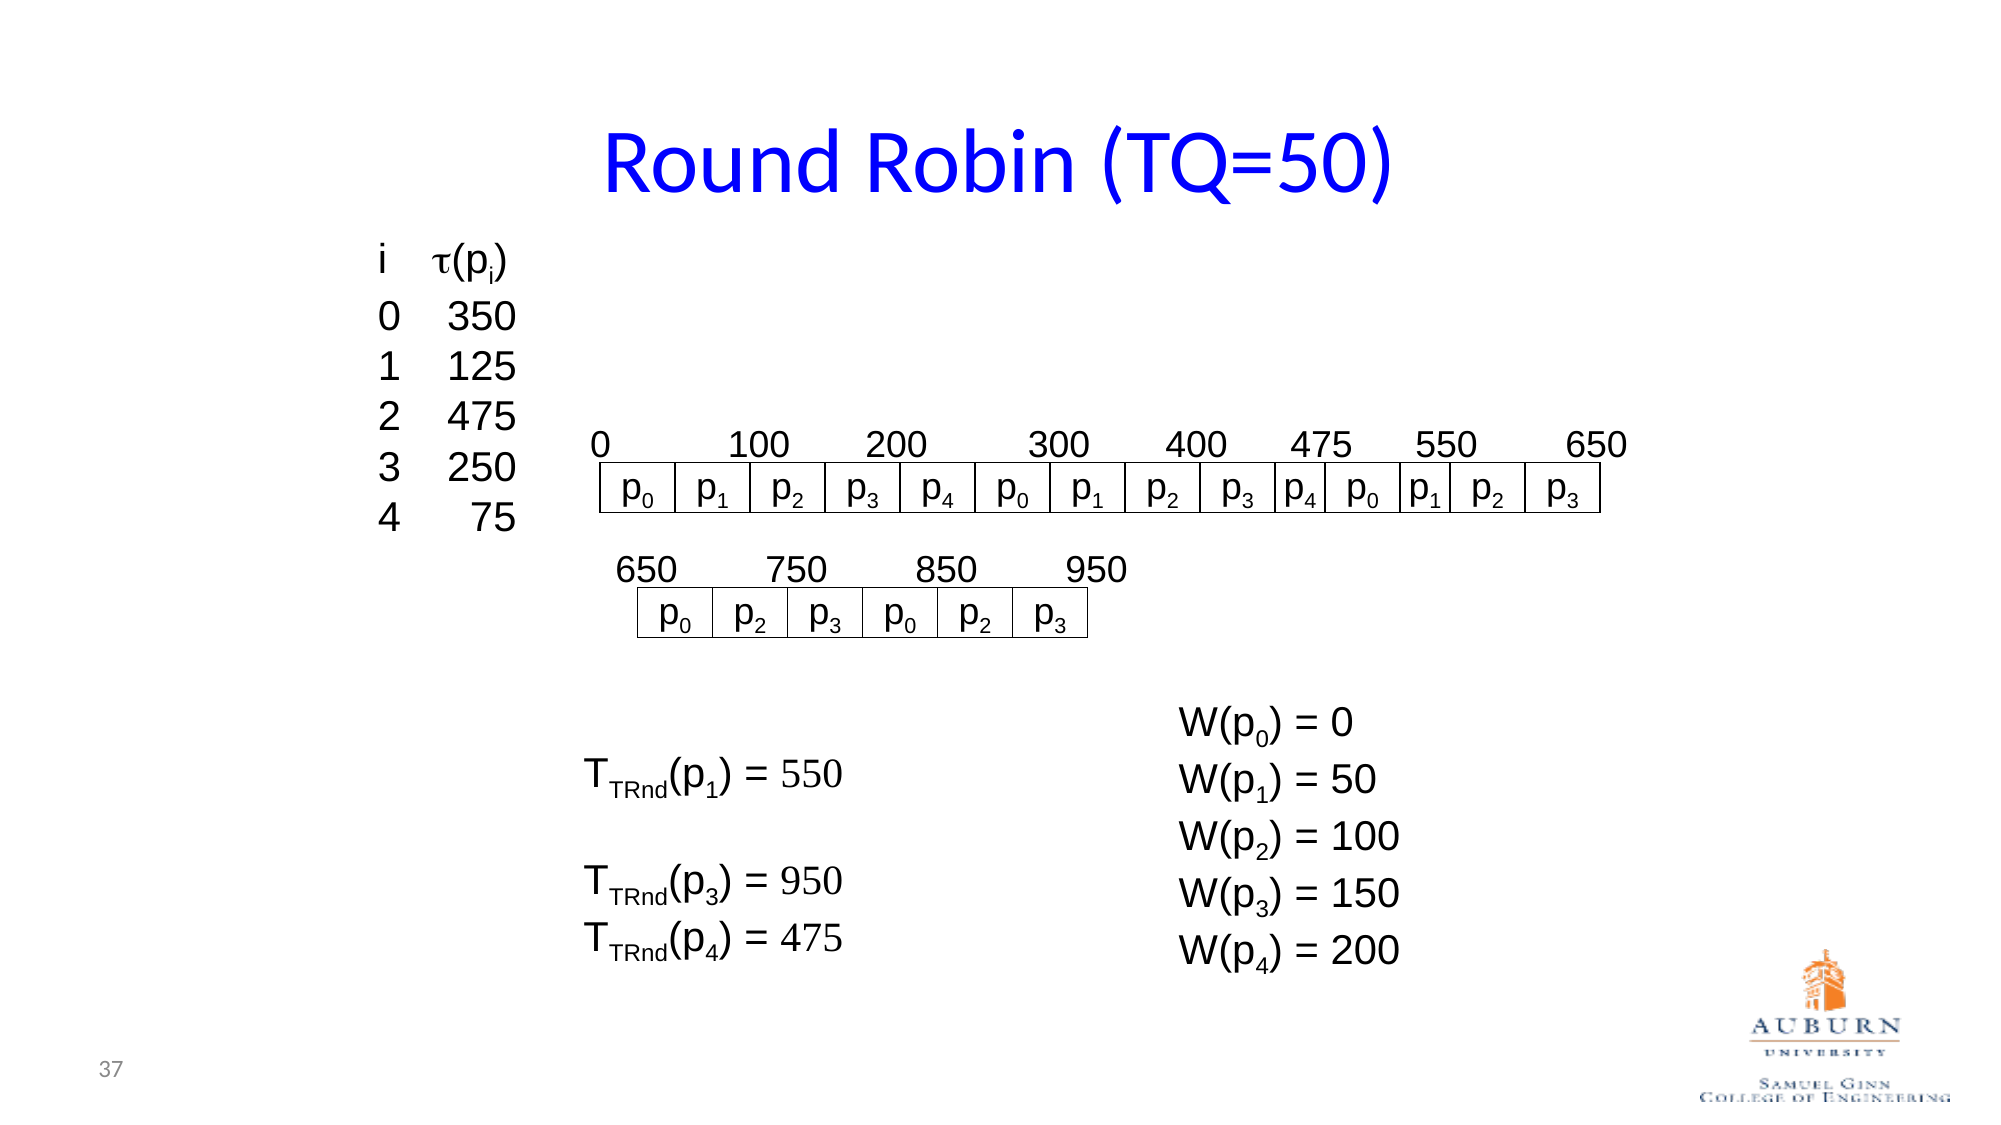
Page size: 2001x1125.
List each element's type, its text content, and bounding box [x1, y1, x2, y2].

text_box p0 [975, 462, 1049, 513]
text_box p4 [1275, 462, 1324, 513]
text_box 475 [1275, 412, 1368, 462]
text_box TTRnd(p1) = 550 TTRnd(p3) = 950 TTRnd(p4) = 475 [568, 688, 859, 974]
text_box p1 [1049, 462, 1124, 513]
text_box p2 [1449, 462, 1525, 513]
text_box i t(pi) 0 350 1 125 2 475 3 250 4 75 [363, 224, 532, 547]
text_box 850 [900, 537, 993, 598]
text_box p3 [825, 462, 900, 513]
text_box 550 [1400, 412, 1493, 473]
text_box 0 [575, 412, 626, 473]
text_box p4 [900, 462, 975, 513]
text_box p0 [862, 587, 937, 638]
text_box p2 [750, 462, 825, 513]
text_box 400 [1150, 412, 1243, 462]
text_box Round Robin (TQ=50) [362, 99, 1638, 213]
text_box 950 [1050, 537, 1143, 598]
text_box 200 [850, 412, 943, 462]
text_box p3 [1525, 462, 1600, 513]
text_box 100 [713, 412, 806, 462]
text_box p0 [637, 587, 712, 638]
text_box p0 [1324, 462, 1400, 513]
text_box 750 [750, 537, 843, 598]
text_box p0 [599, 462, 674, 513]
text_box 300 [1013, 412, 1106, 462]
text_box 650 [1550, 412, 1643, 473]
text_box p1 [1400, 473, 1449, 513]
text_box p2 [937, 587, 1013, 638]
text_box p3 [1199, 462, 1275, 513]
text_box p3 [1013, 587, 1088, 638]
slide_number 37 [83, 1037, 300, 1098]
picture [1700, 949, 1950, 1102]
text_box 650 [600, 537, 693, 598]
text_box p1 [674, 462, 750, 513]
text_box p2 [1124, 462, 1199, 513]
text_box p3 [788, 587, 862, 638]
text_box W(p0) = 0 W(p1) = 50 W(p2) = 100 W(p3) = 150 W(p4) = 200 [1164, 687, 1416, 987]
text_box p2 [712, 587, 788, 638]
